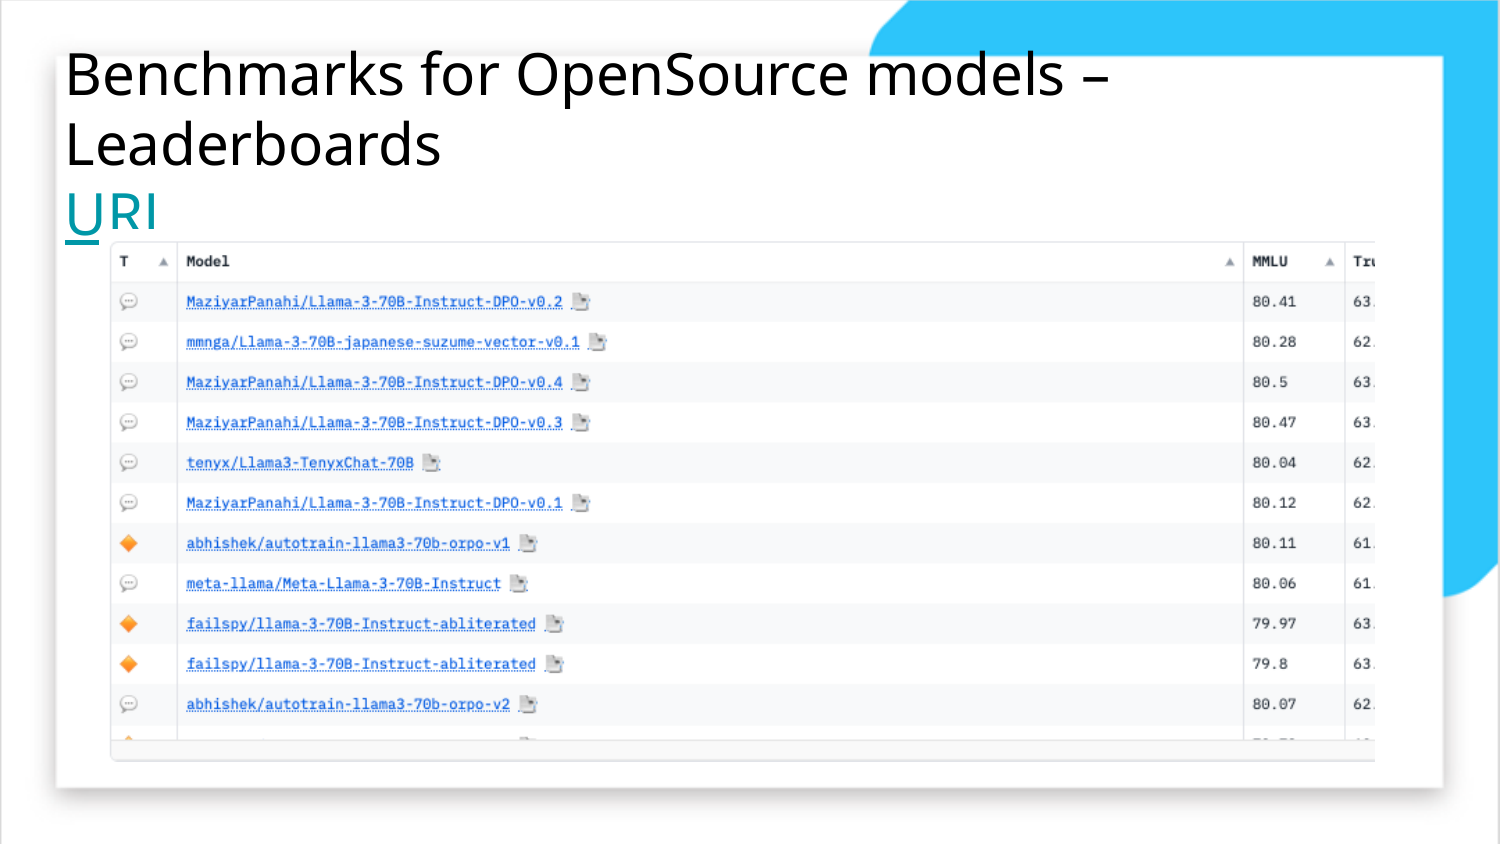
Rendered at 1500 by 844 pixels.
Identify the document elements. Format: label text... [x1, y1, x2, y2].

title Benchmarks for OpenSource models – Leaderboards URL [25, 36, 1500, 257]
picture [0, 0, 1500, 844]
